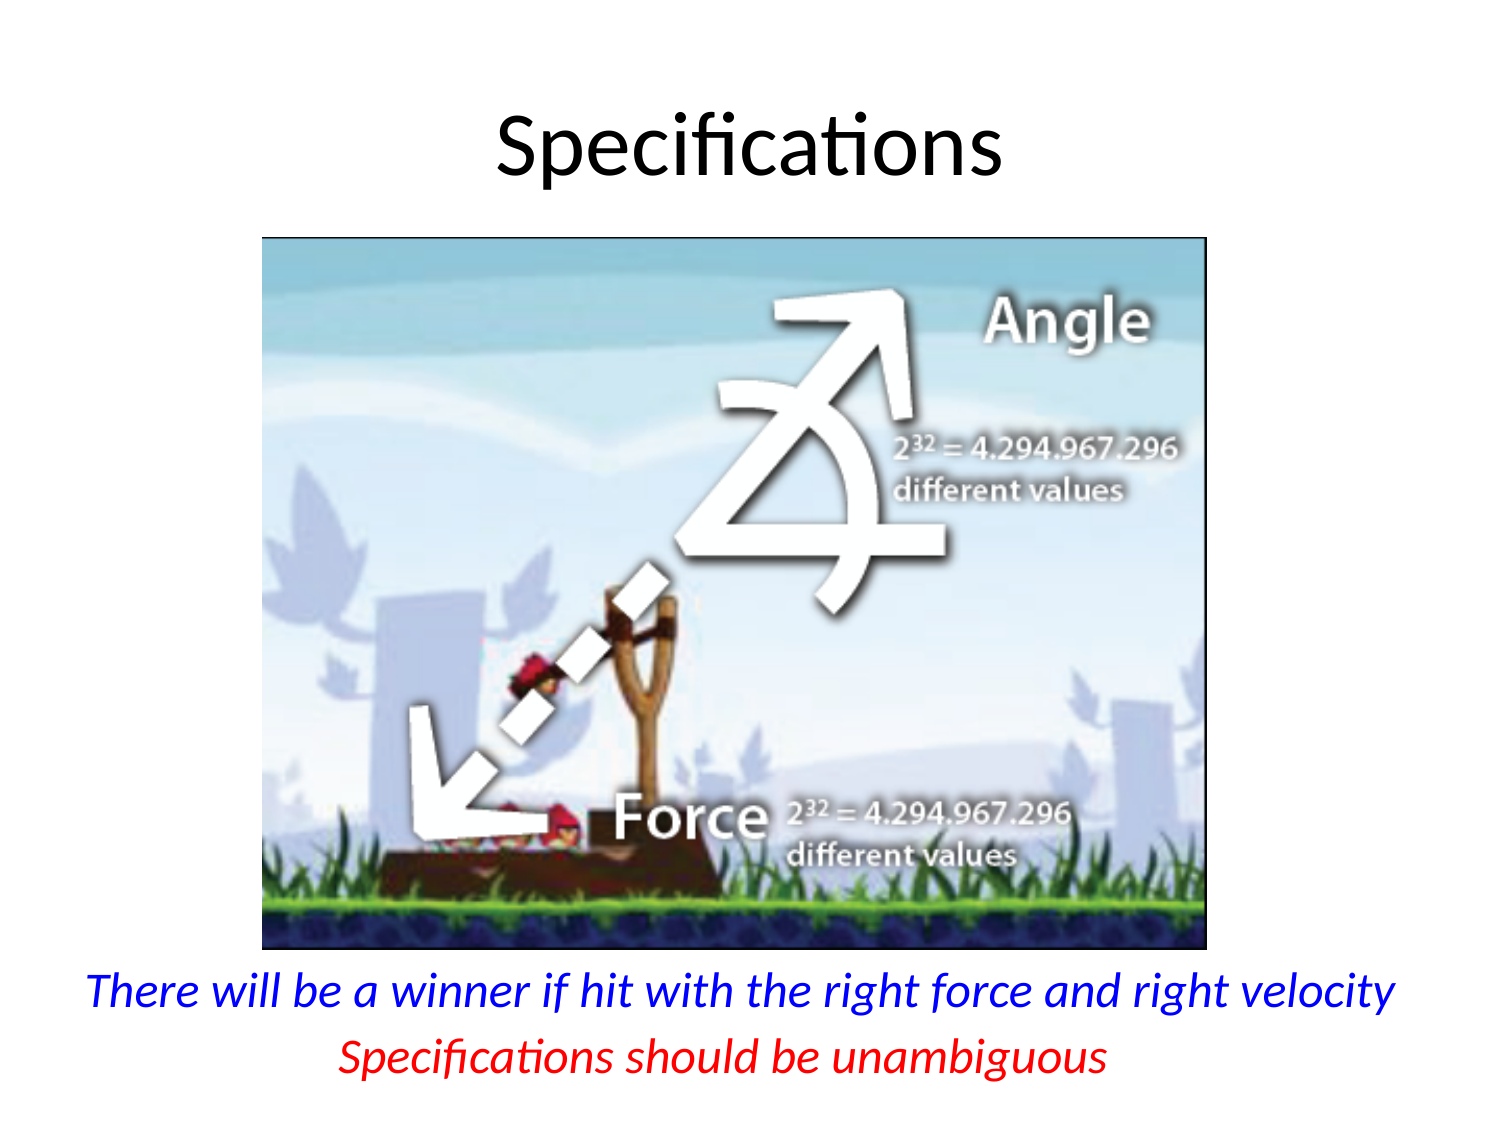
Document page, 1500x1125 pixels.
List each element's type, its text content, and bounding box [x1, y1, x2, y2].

text_box There will be a winner if hit with the right force and right velocity [69, 949, 1411, 1025]
text_box Specifications should be unambiguous [323, 1016, 1146, 1125]
picture [262, 237, 1207, 951]
title Specifications [75, 45, 1425, 233]
